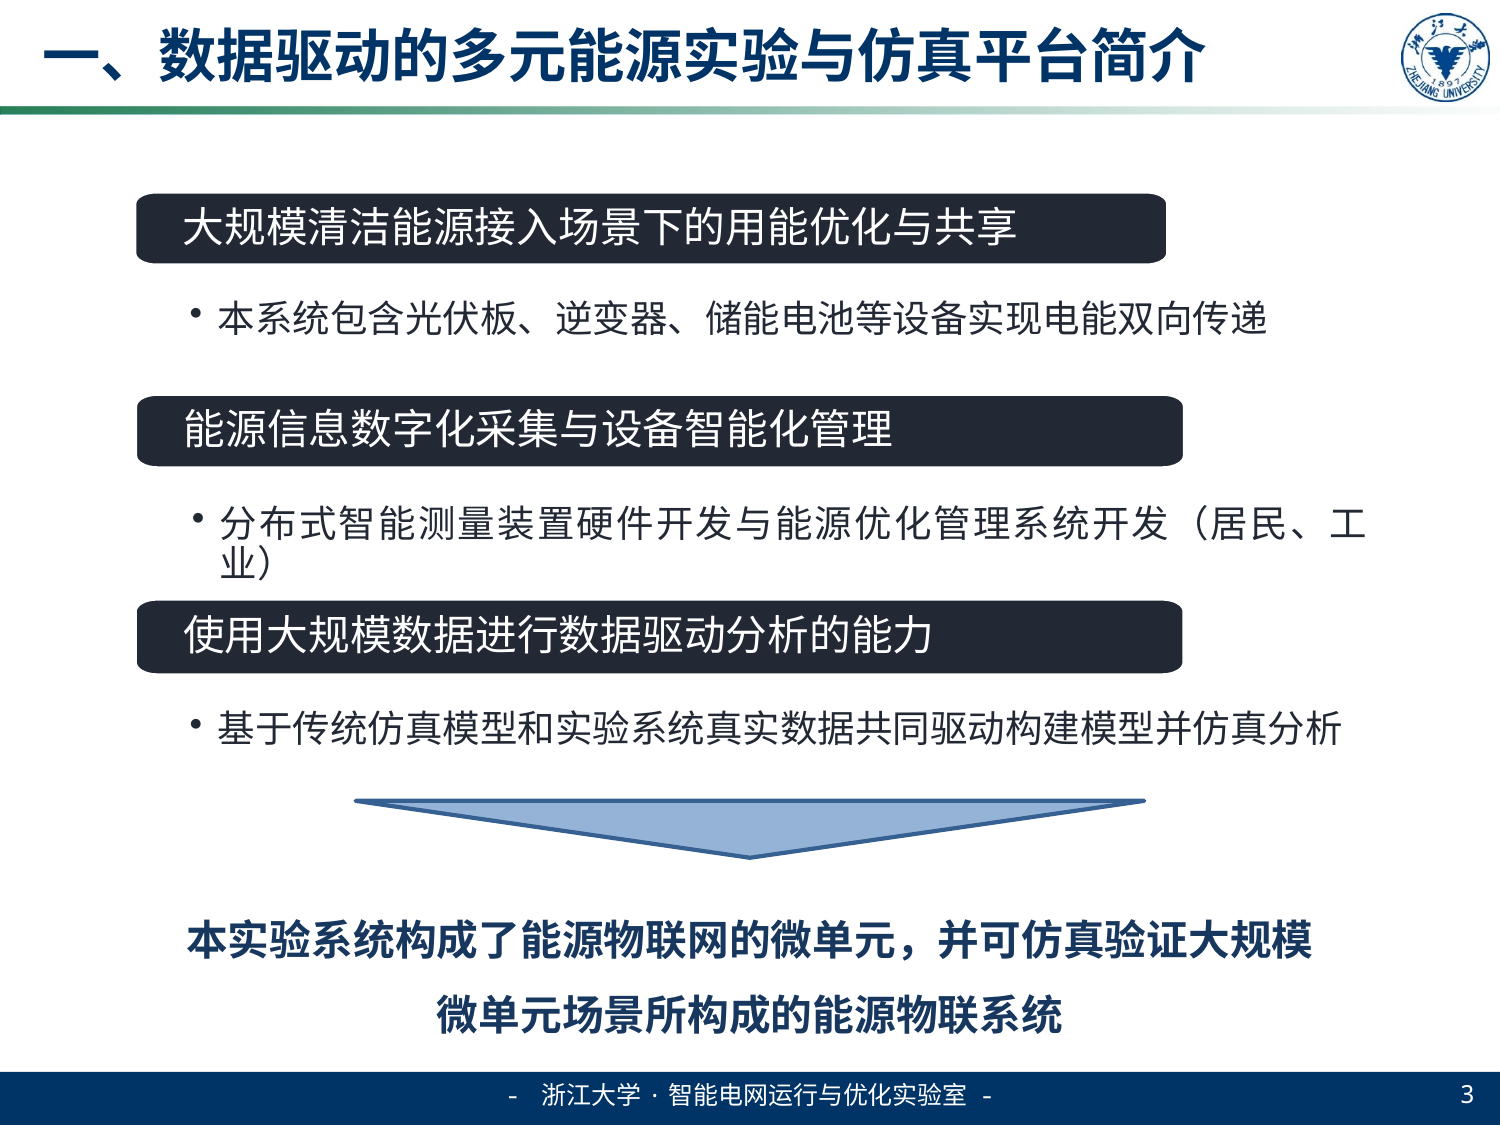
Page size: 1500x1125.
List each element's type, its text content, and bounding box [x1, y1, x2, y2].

text_box 使用大规模数据进行数据驱动分析的能力 [132, 596, 1187, 678]
footer - 浙江大学·智能电网运行与优化实验室 - [490, 1065, 1010, 1125]
text_box 大规模清洁能源接入场景下的用能优化与共享 [132, 189, 1171, 268]
text_box [353, 798, 1147, 860]
picture [0, 0, 1500, 1071]
text_box 分布式智能测量装置硬件开发与能源优化管理系统开发（居民、工业） [68, 404, 1492, 565]
title 一、数据驱动的多元能源实验与仿真平台简介 [27, 12, 1281, 96]
text_box 本系统包含光伏板、逆变器、储能电池等设备实现电能双向传递 [65, 194, 1490, 356]
text_box 能源信息数字化采集与设备智能化管理 [133, 391, 1187, 471]
text_box 基于传统仿真模型和实验系统真实数据共同驱动构建模型并仿真分析 [65, 609, 1490, 801]
slide_number 3 [1139, 1065, 1490, 1125]
text_box 本实验系统构成了能源物联网的微单元，并可仿真验证大规模微单元场景所构成的能源物联系统 [153, 881, 1347, 1047]
